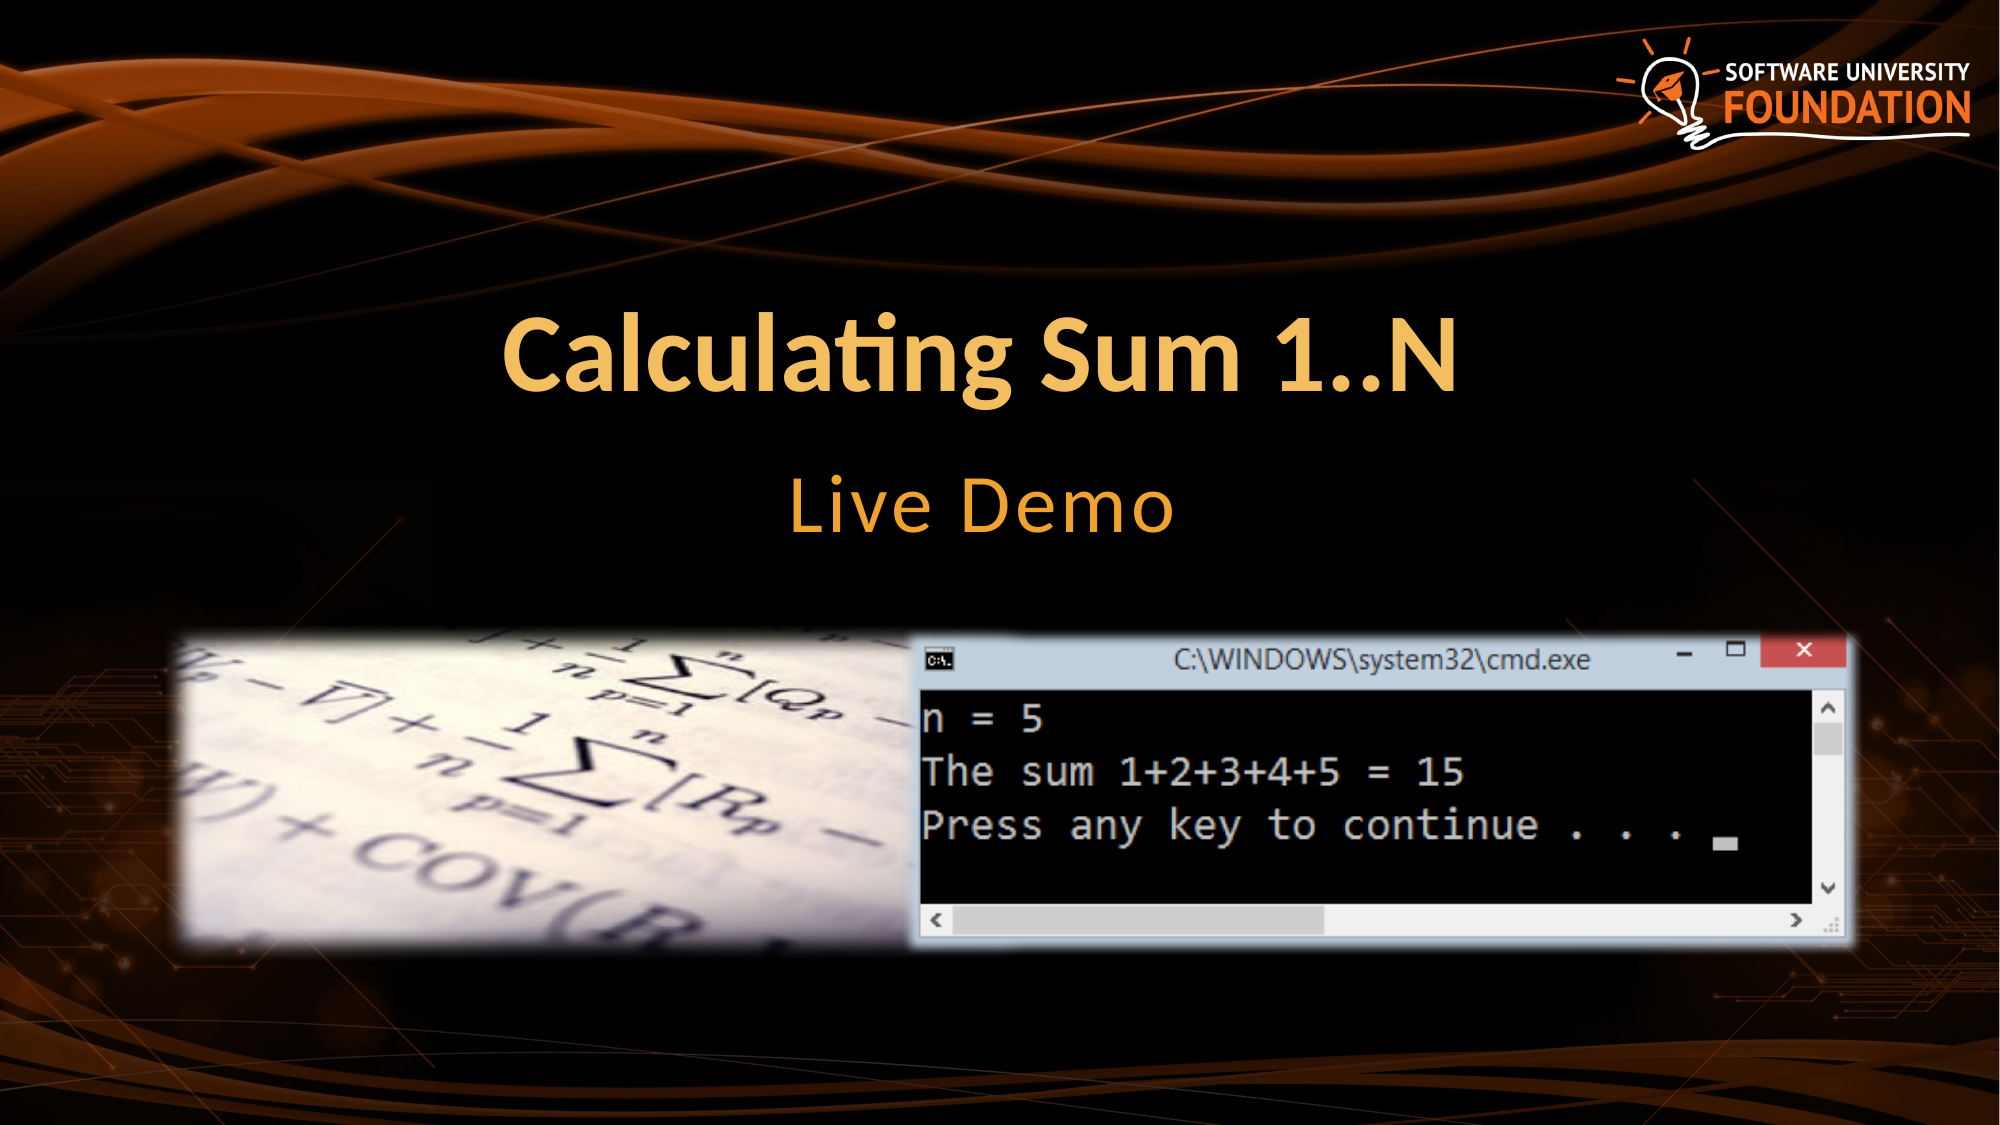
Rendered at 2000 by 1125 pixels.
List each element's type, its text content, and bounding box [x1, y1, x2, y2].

text_box Live Demo [532, 438, 1432, 555]
title Calculating Sum 1..N [420, 257, 1543, 420]
picture [0, 0, 2000, 1125]
